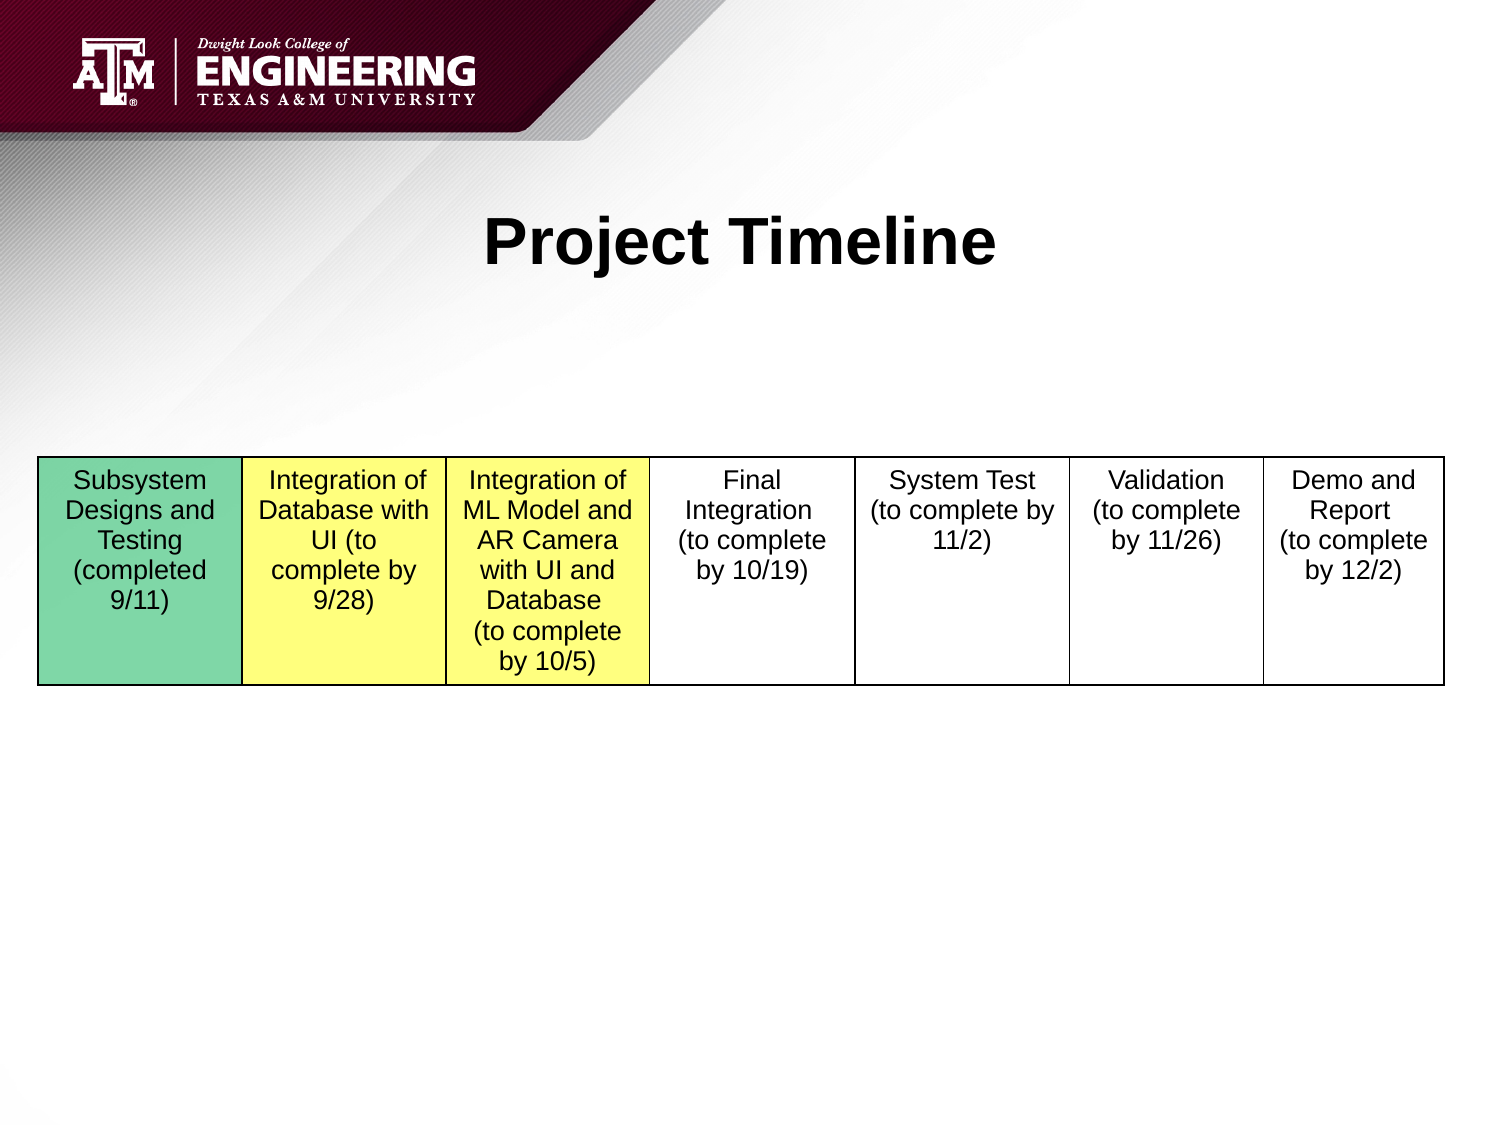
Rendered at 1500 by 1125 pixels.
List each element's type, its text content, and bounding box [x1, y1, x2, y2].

title Project Timeline [75, 172, 1425, 304]
table_header System Test (to complete by 11/2) [856, 458, 1069, 684]
table_header Subsystem Designs and Testing (completed 9/11) [39, 458, 241, 684]
picture [0, 0, 1500, 1125]
table_header Demo and Report (to complete by 12/2) [1264, 458, 1443, 684]
table_header Integration of Database with UI (to complete by 9/28) [243, 458, 445, 684]
table_header Final Integration (to complete by 10/19) [650, 458, 854, 684]
table_header Validation (to complete by 11/26) [1070, 458, 1263, 684]
table_header Integration of ML Model and AR Camera with UI and Database (to complete by 10/5) [447, 458, 649, 684]
